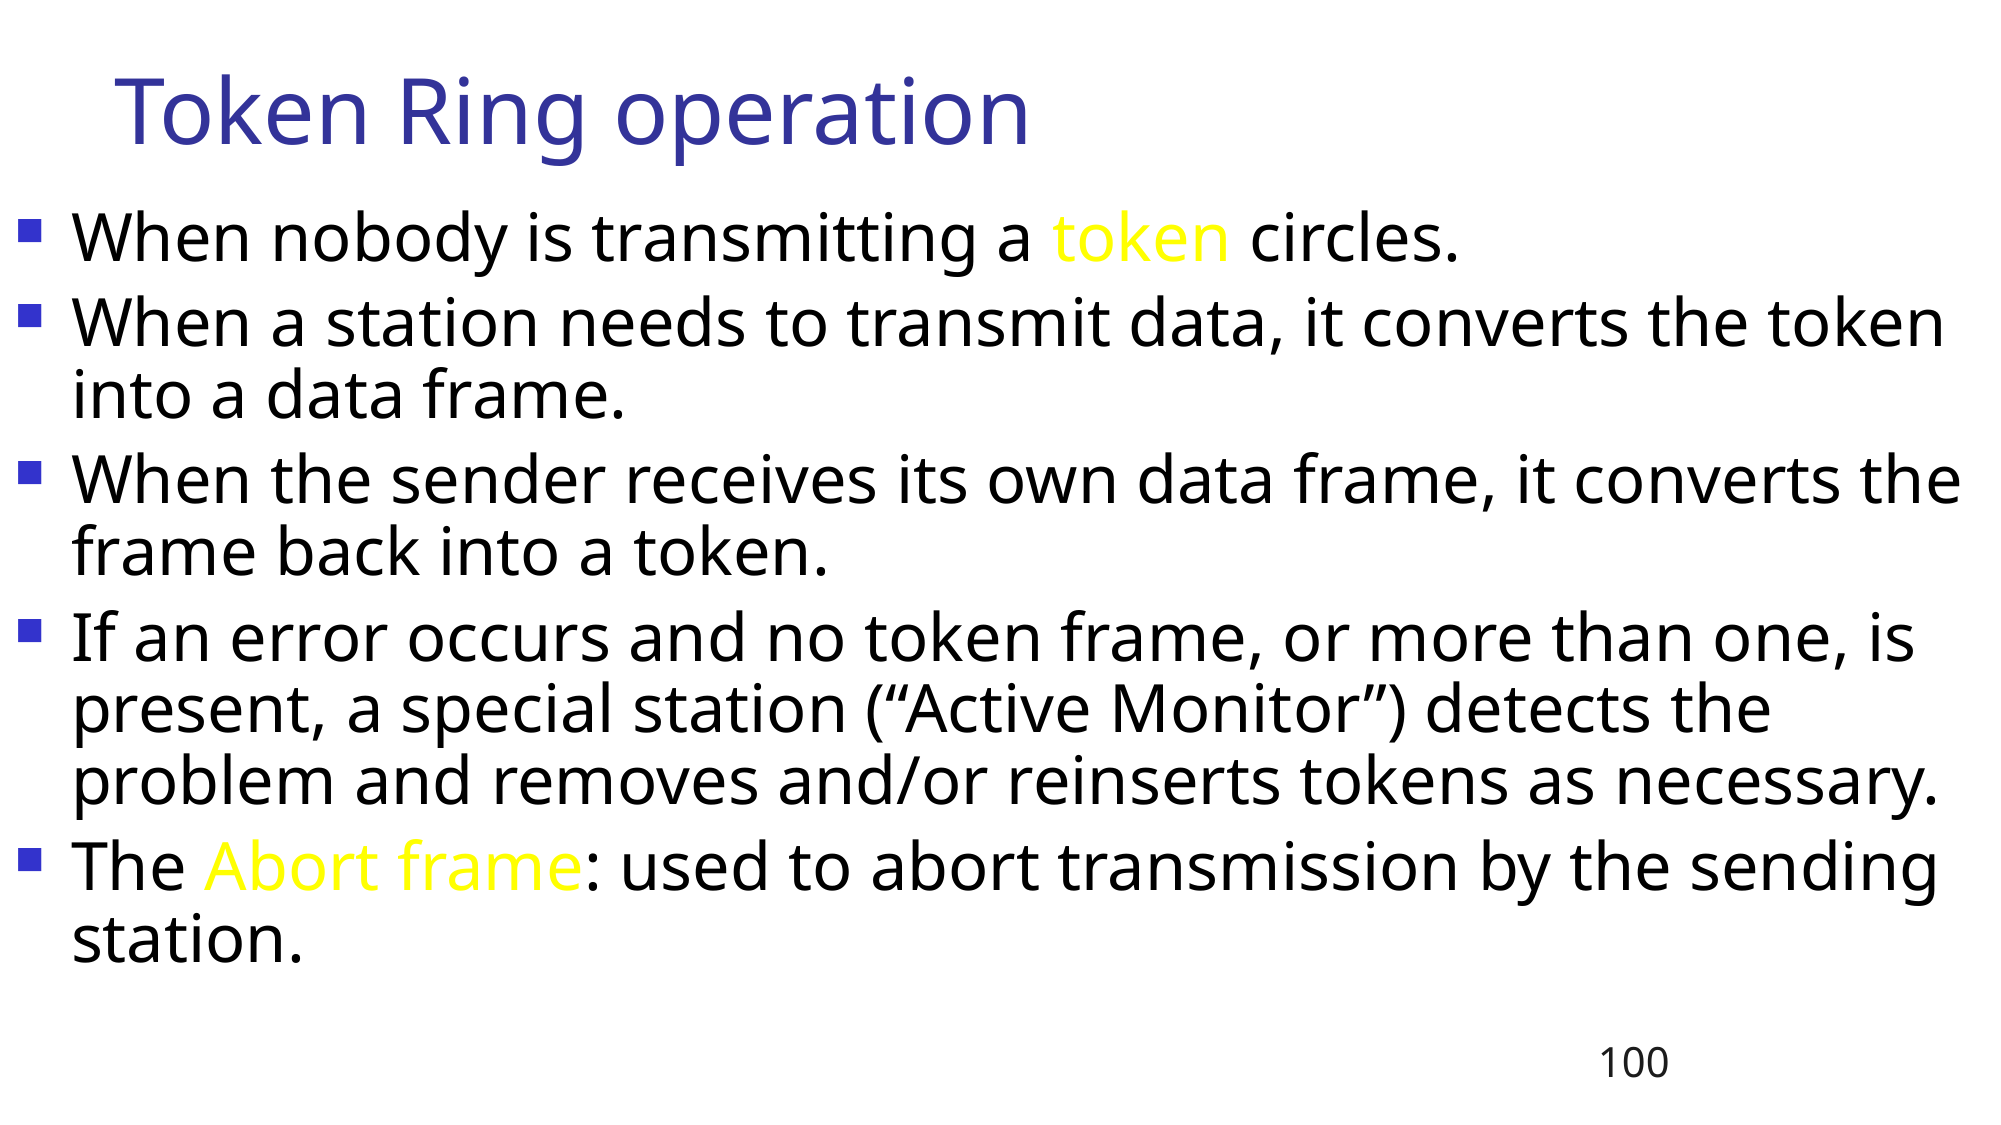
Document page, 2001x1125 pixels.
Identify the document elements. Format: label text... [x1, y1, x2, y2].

title Token Ring operation [99, 45, 1900, 196]
list When nobody is transmitting a token circles. When a station needs to transmit data, it converts the token into a data frame. When the sender receives its own data frame, it converts the frame back into a token. If an error occurs and no token frame, or more than one, is present, a special station (“Active Monitor”) detects the problem and removes and/or reinserts tokens as necessary. The Abort frame: used to abort transmission by the sending station. [0, 196, 2000, 1125]
